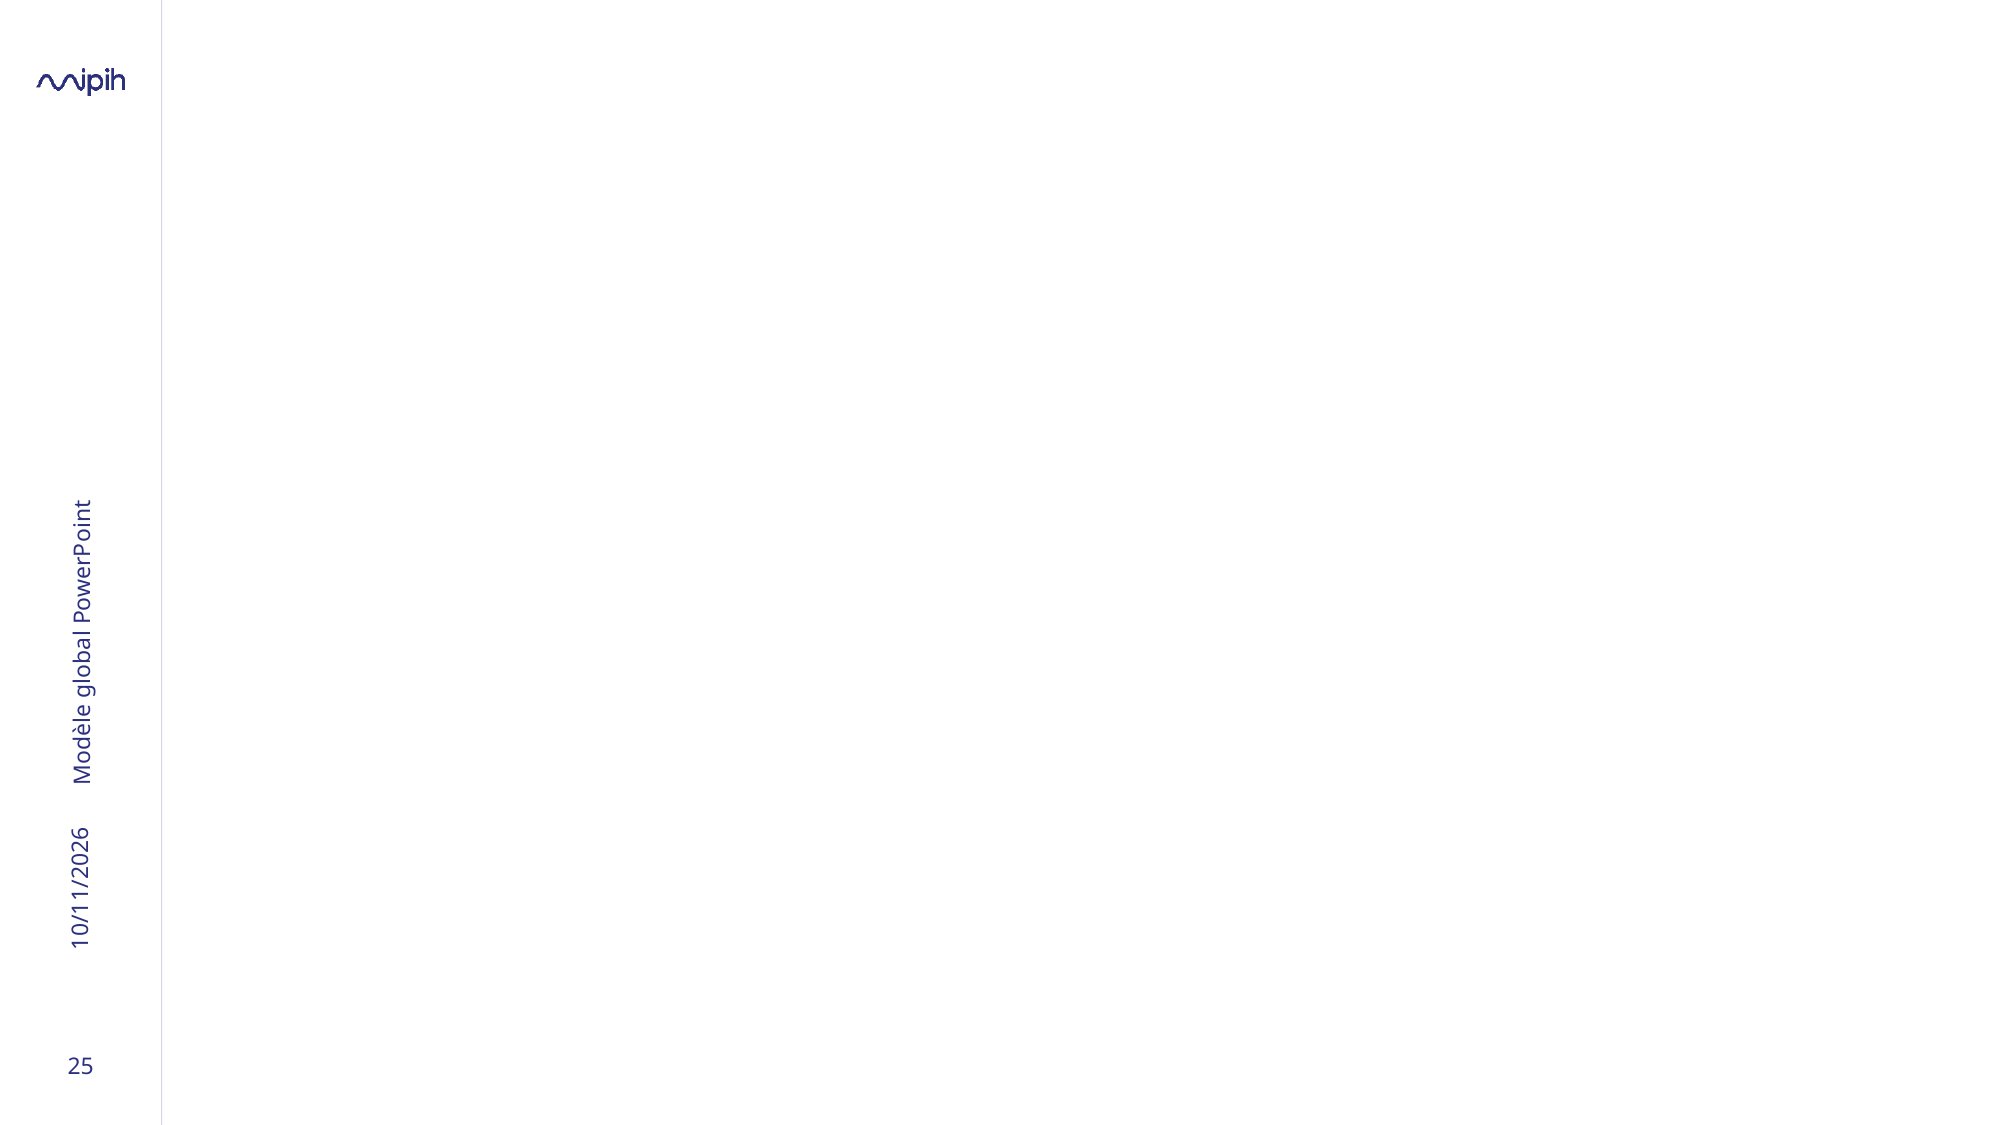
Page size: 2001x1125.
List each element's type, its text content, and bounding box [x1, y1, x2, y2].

footer Modèle global PowerPoint [58, 150, 104, 792]
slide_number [58, 806, 104, 951]
picture [36, 68, 125, 96]
